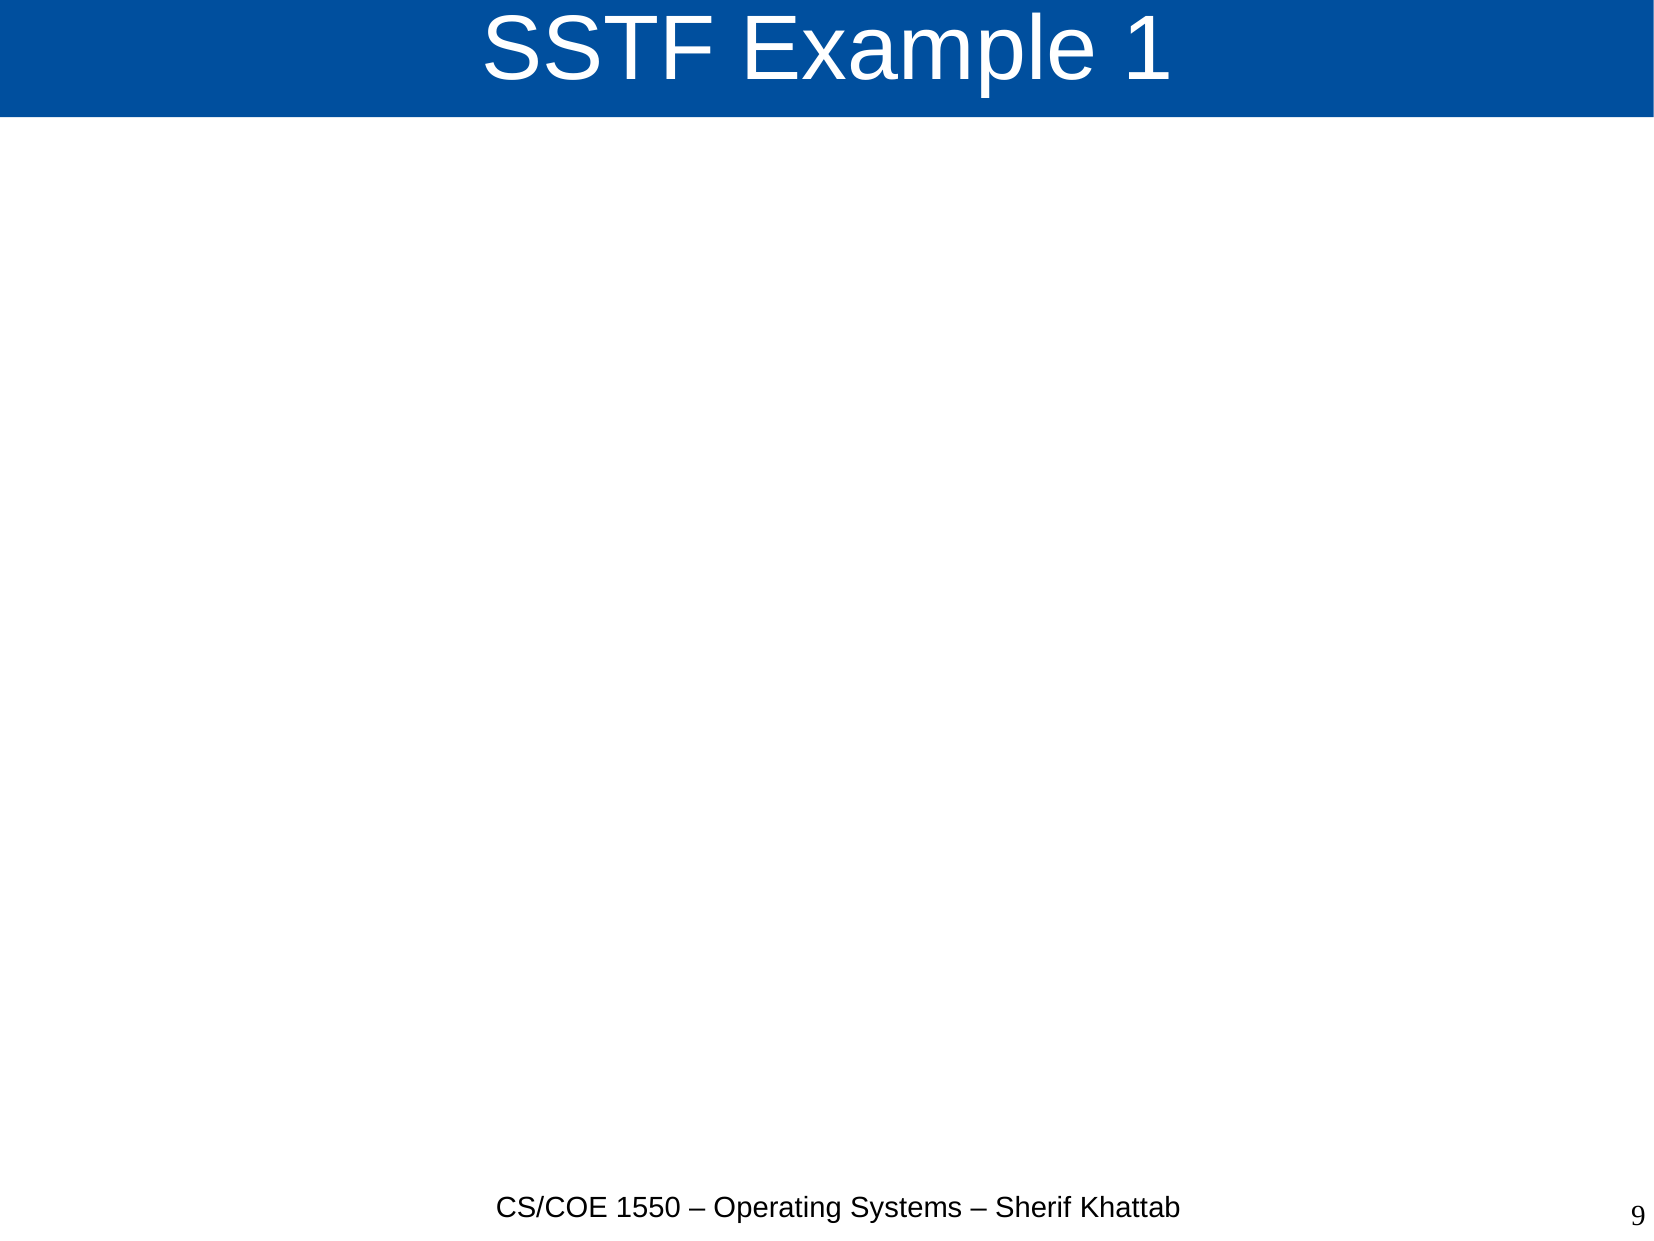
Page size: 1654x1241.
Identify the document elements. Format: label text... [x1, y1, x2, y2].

footer CS/COE 1550 – Operating Systems – Sherif Khattab [460, 1190, 1217, 1241]
slide_number 9 [1265, 1198, 1647, 1241]
title SSTF Example 1 [0, 0, 1654, 118]
